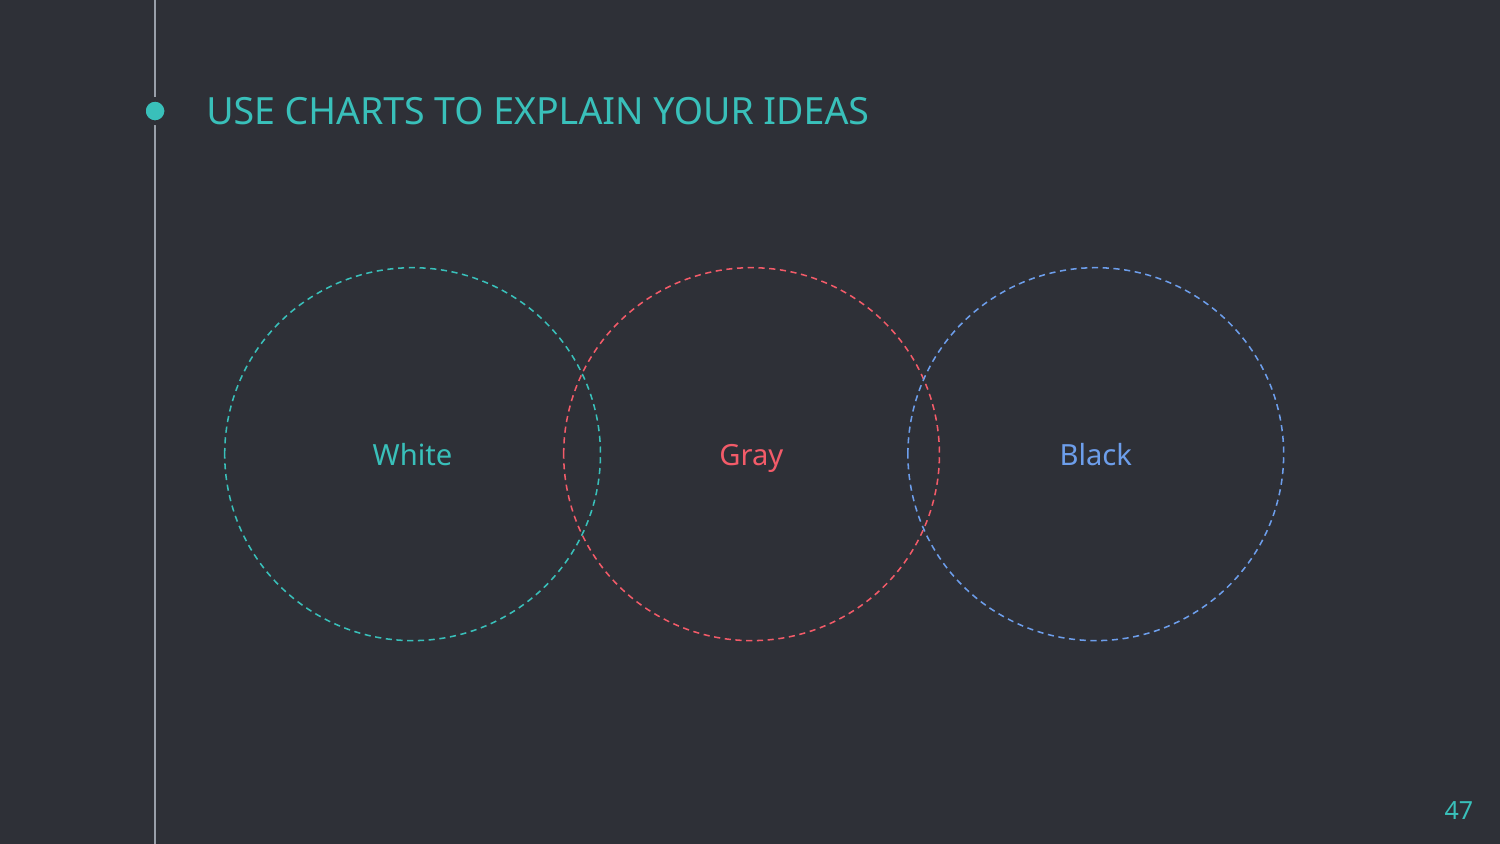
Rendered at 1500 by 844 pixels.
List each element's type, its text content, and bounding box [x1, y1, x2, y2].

title USE CHARTS TO EXPLAIN YOUR IDEAS [191, 90, 1317, 147]
text_box Gray [582, 267, 924, 641]
text_box Black [907, 267, 1284, 641]
slide_number 47 [1398, 779, 1489, 832]
text_box White [224, 267, 601, 641]
